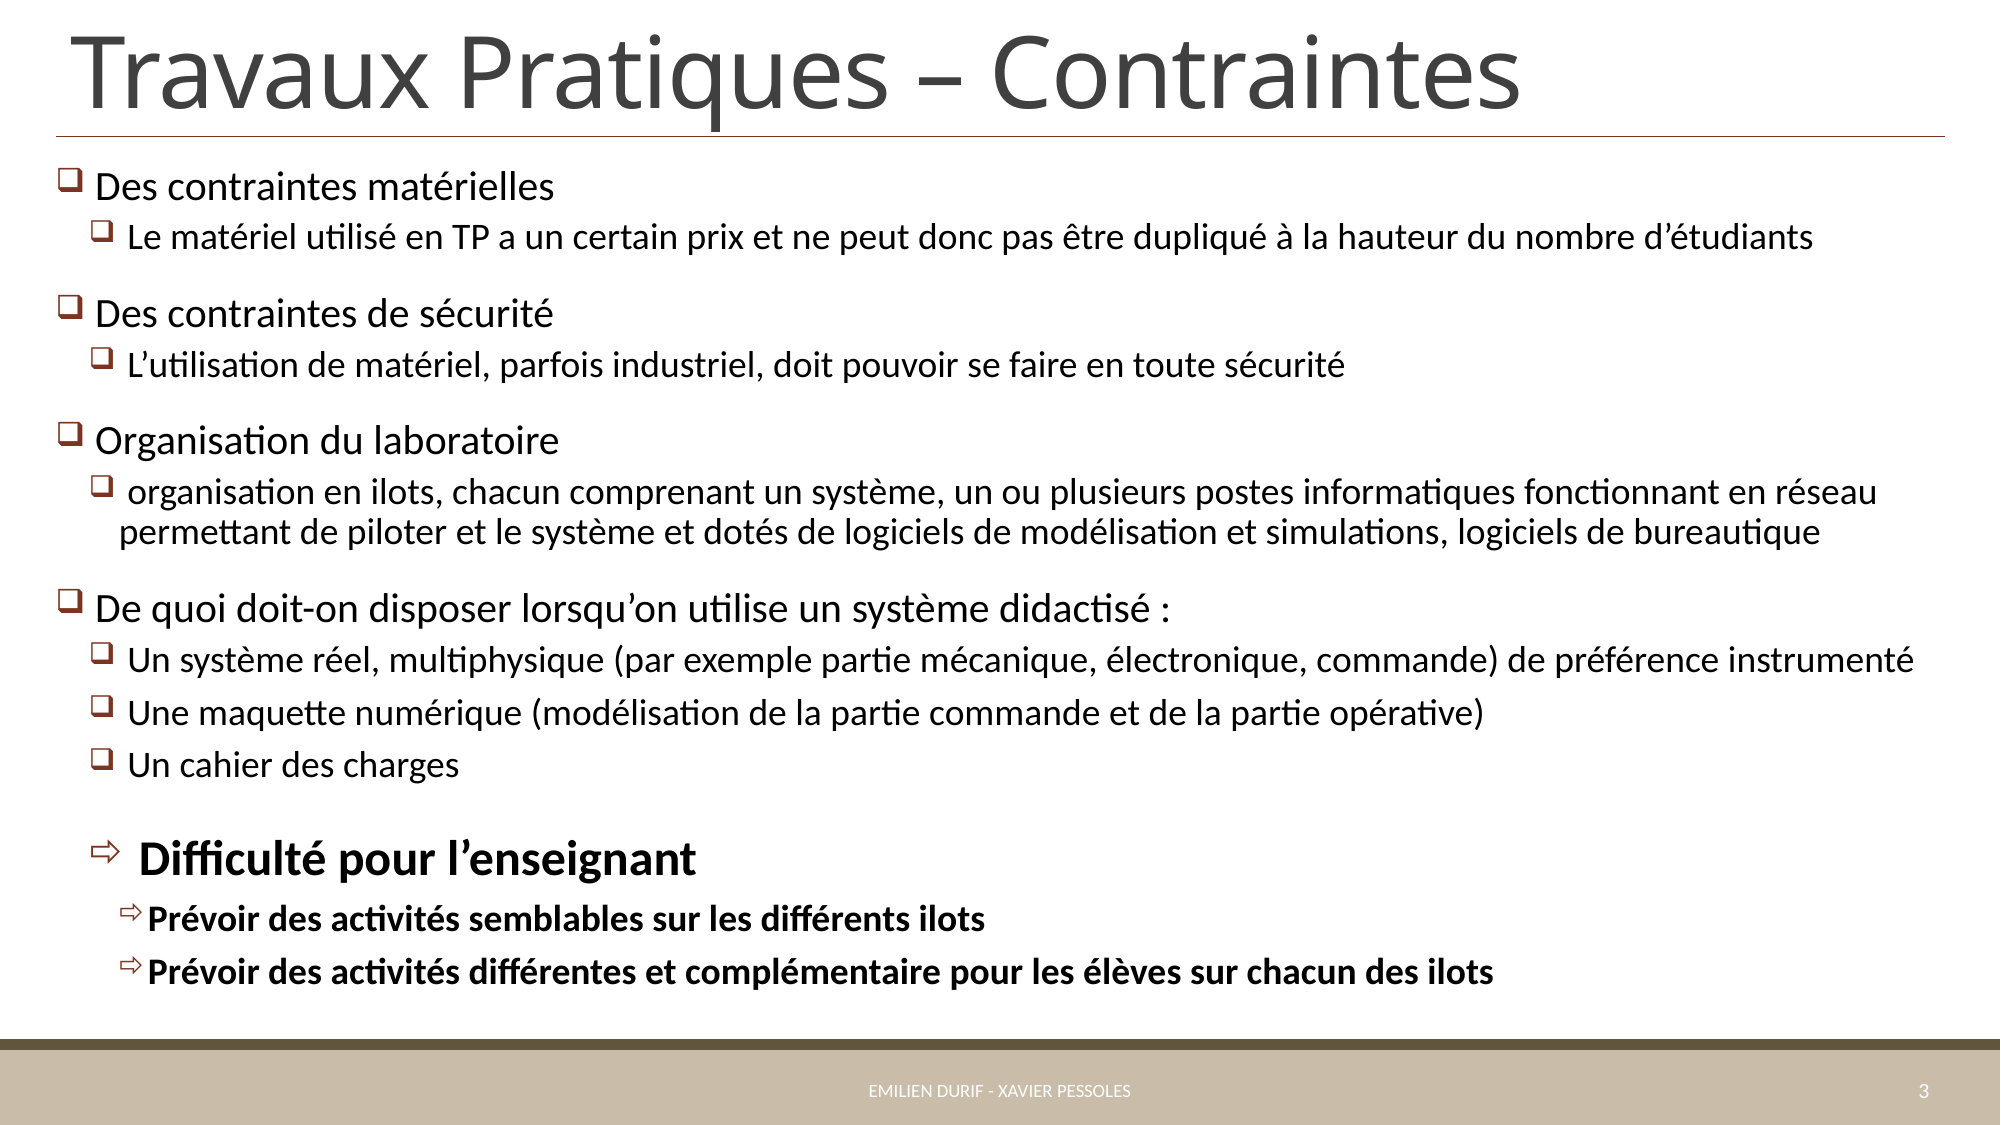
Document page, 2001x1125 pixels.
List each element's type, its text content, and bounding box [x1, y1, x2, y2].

title Travaux Pratiques – Contraintes [55, 5, 1946, 137]
slide_number 3 [1709, 1060, 1945, 1120]
footer Emilien Durif - Xavier Pessoles [409, 1060, 1591, 1120]
list Des contraintes matérielles Le matériel utilisé en TP a un certain prix et ne peut donc pas être dupliqué à la hauteur du nombre d’étudiants Des contraintes de sécurité L’utilisation de matériel, parfois industriel, doit pouvoir se faire en toute sécurité Organisation du laboratoire organisation en ilots, chacun comprenant un système, un ou plusieurs postes informatiques fonctionnant en réseau permettant de piloter et le système et dotés de logiciels de modélisation et simulations, logiciels de bureautique De quoi doit-on disposer lorsqu’on utilise un système didactisé : Un système réel, multiphysique (par exemple partie mécanique, électronique, commande) de préférence instrumenté Une maquette numérique (modélisation de la partie commande et de la partie opérative) Un cahier des charges [55, 156, 1946, 825]
text_box Difficulté pour l’enseignant Prévoir des activités semblables sur les différents ilots Prévoir des activités différentes et complémentaire pour les élèves sur chacun des ilots [54, 824, 1945, 1060]
